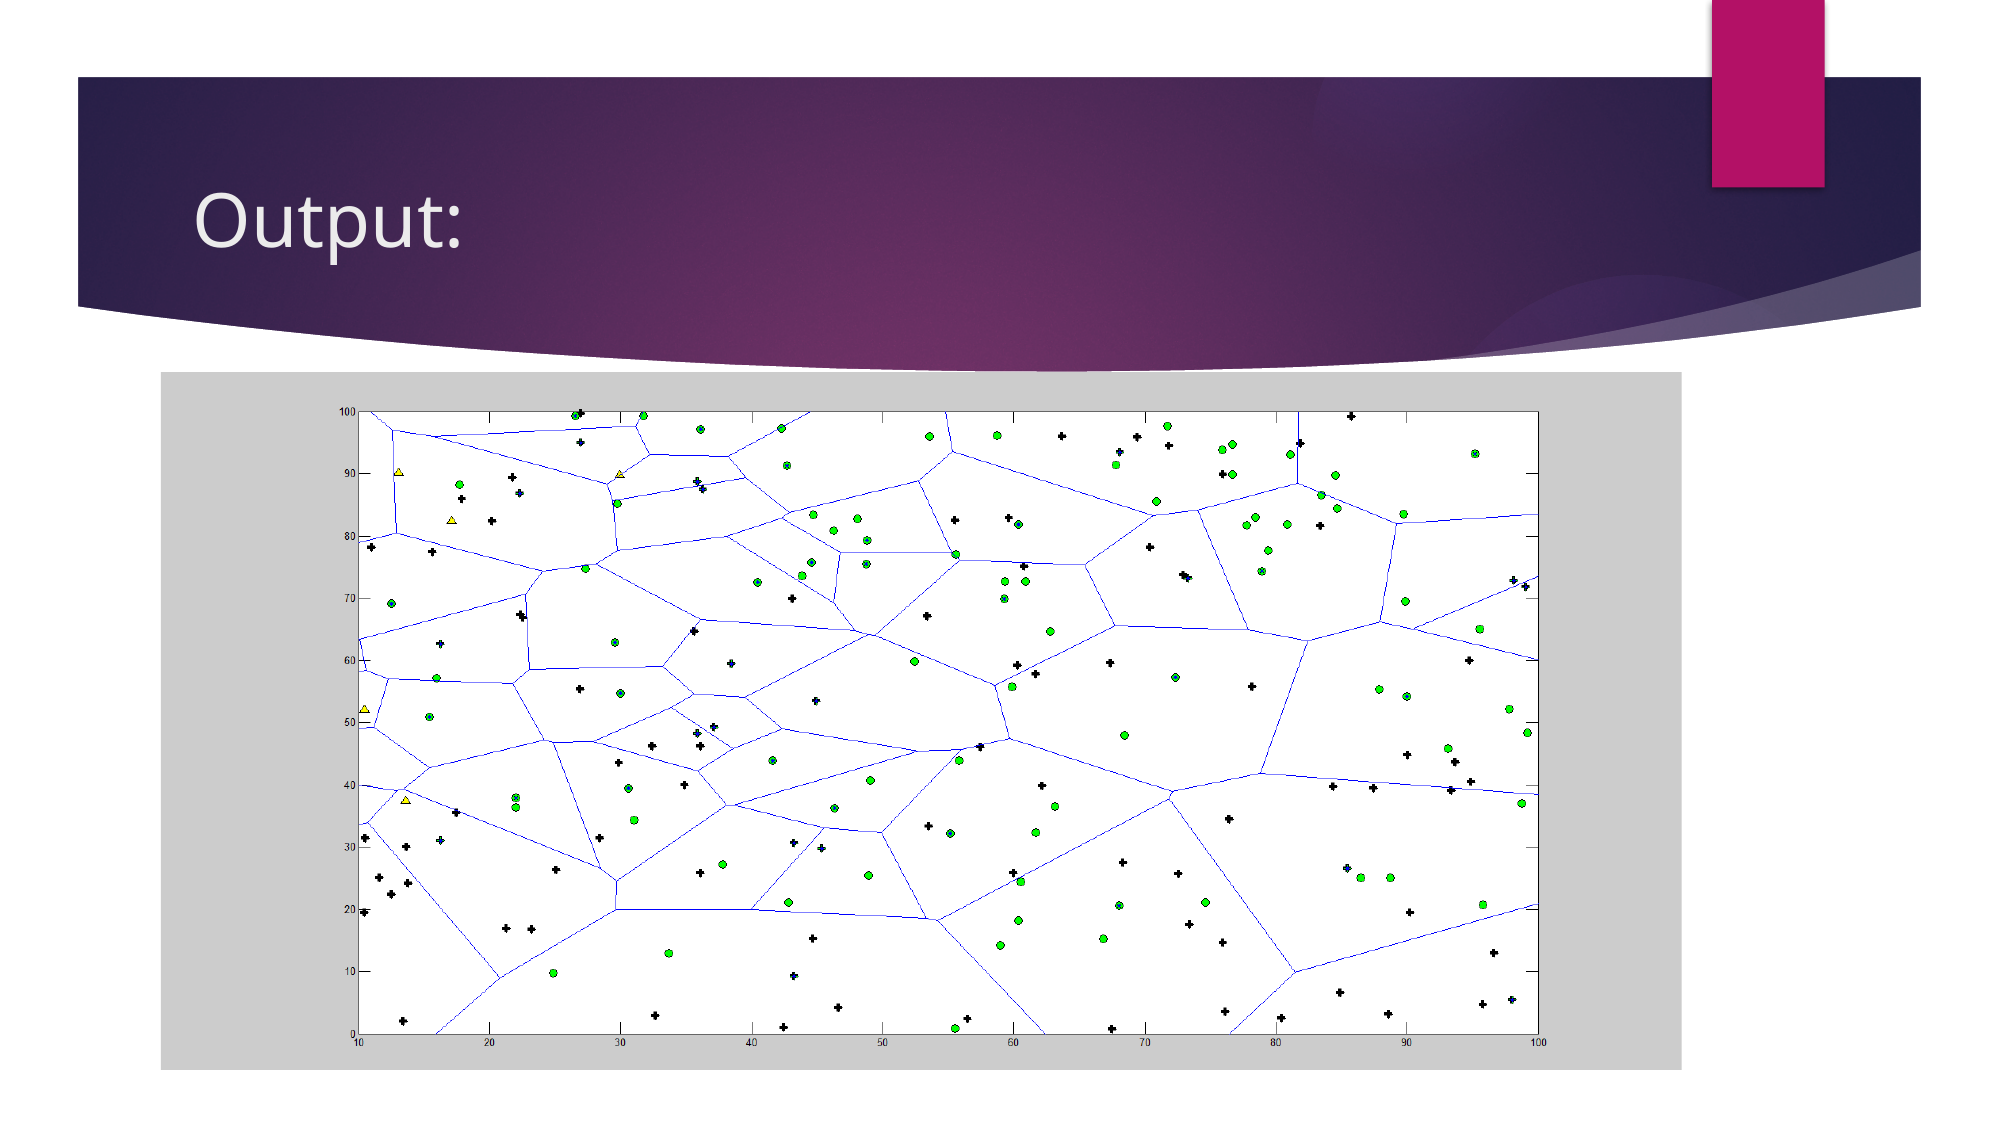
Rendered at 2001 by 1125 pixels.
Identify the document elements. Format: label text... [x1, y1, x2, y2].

picture [79, 78, 1920, 371]
title Output: [184, 159, 1624, 277]
picture [160, 372, 1682, 1070]
